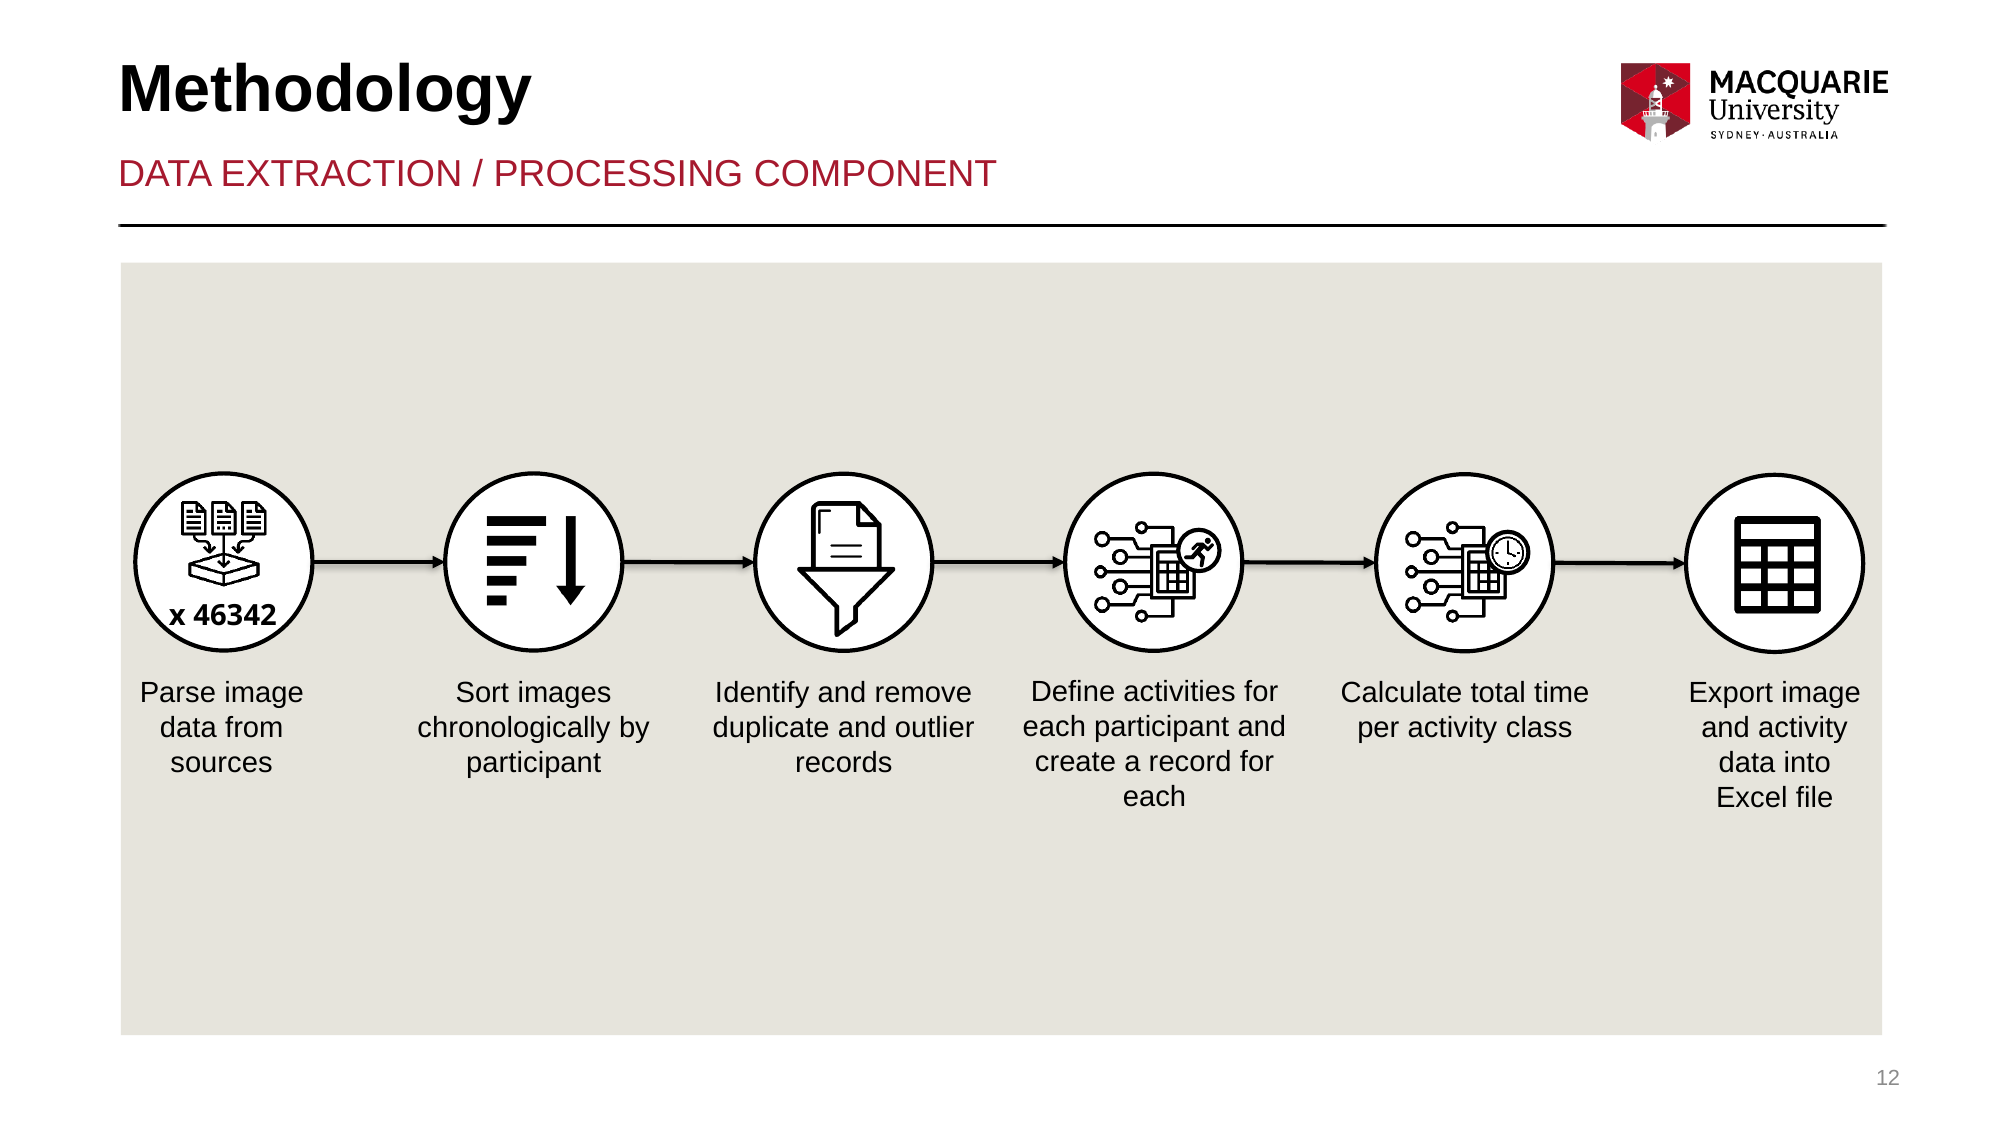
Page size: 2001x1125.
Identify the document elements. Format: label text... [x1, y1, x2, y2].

text_box [133, 471, 315, 622]
text_box Sort images chronologically by participant [381, 665, 686, 786]
text_box [120, 262, 1883, 1036]
text_box Identify and remove duplicate and outlier records [691, 665, 996, 786]
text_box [754, 473, 933, 652]
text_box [1685, 474, 1864, 653]
list DATA EXTRACTION / PROCESSING COMPONENT [118, 149, 1520, 227]
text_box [1064, 473, 1243, 652]
title Methodology [118, 45, 1506, 149]
text_box Calculate total time per activity class [1313, 666, 1618, 751]
text_box Export image and activity data into Excel file [1672, 665, 1877, 821]
slide_number 12 [1433, 1046, 1900, 1107]
text_box x 46342 [153, 589, 292, 639]
text_box Define activities for each participant and create a record for each [1002, 664, 1307, 820]
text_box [1375, 473, 1554, 652]
picture [476, 501, 596, 620]
text_box [176, 639, 272, 653]
picture [177, 497, 269, 589]
text_box Parse image data from sources [109, 665, 334, 786]
text_box [443, 471, 625, 653]
